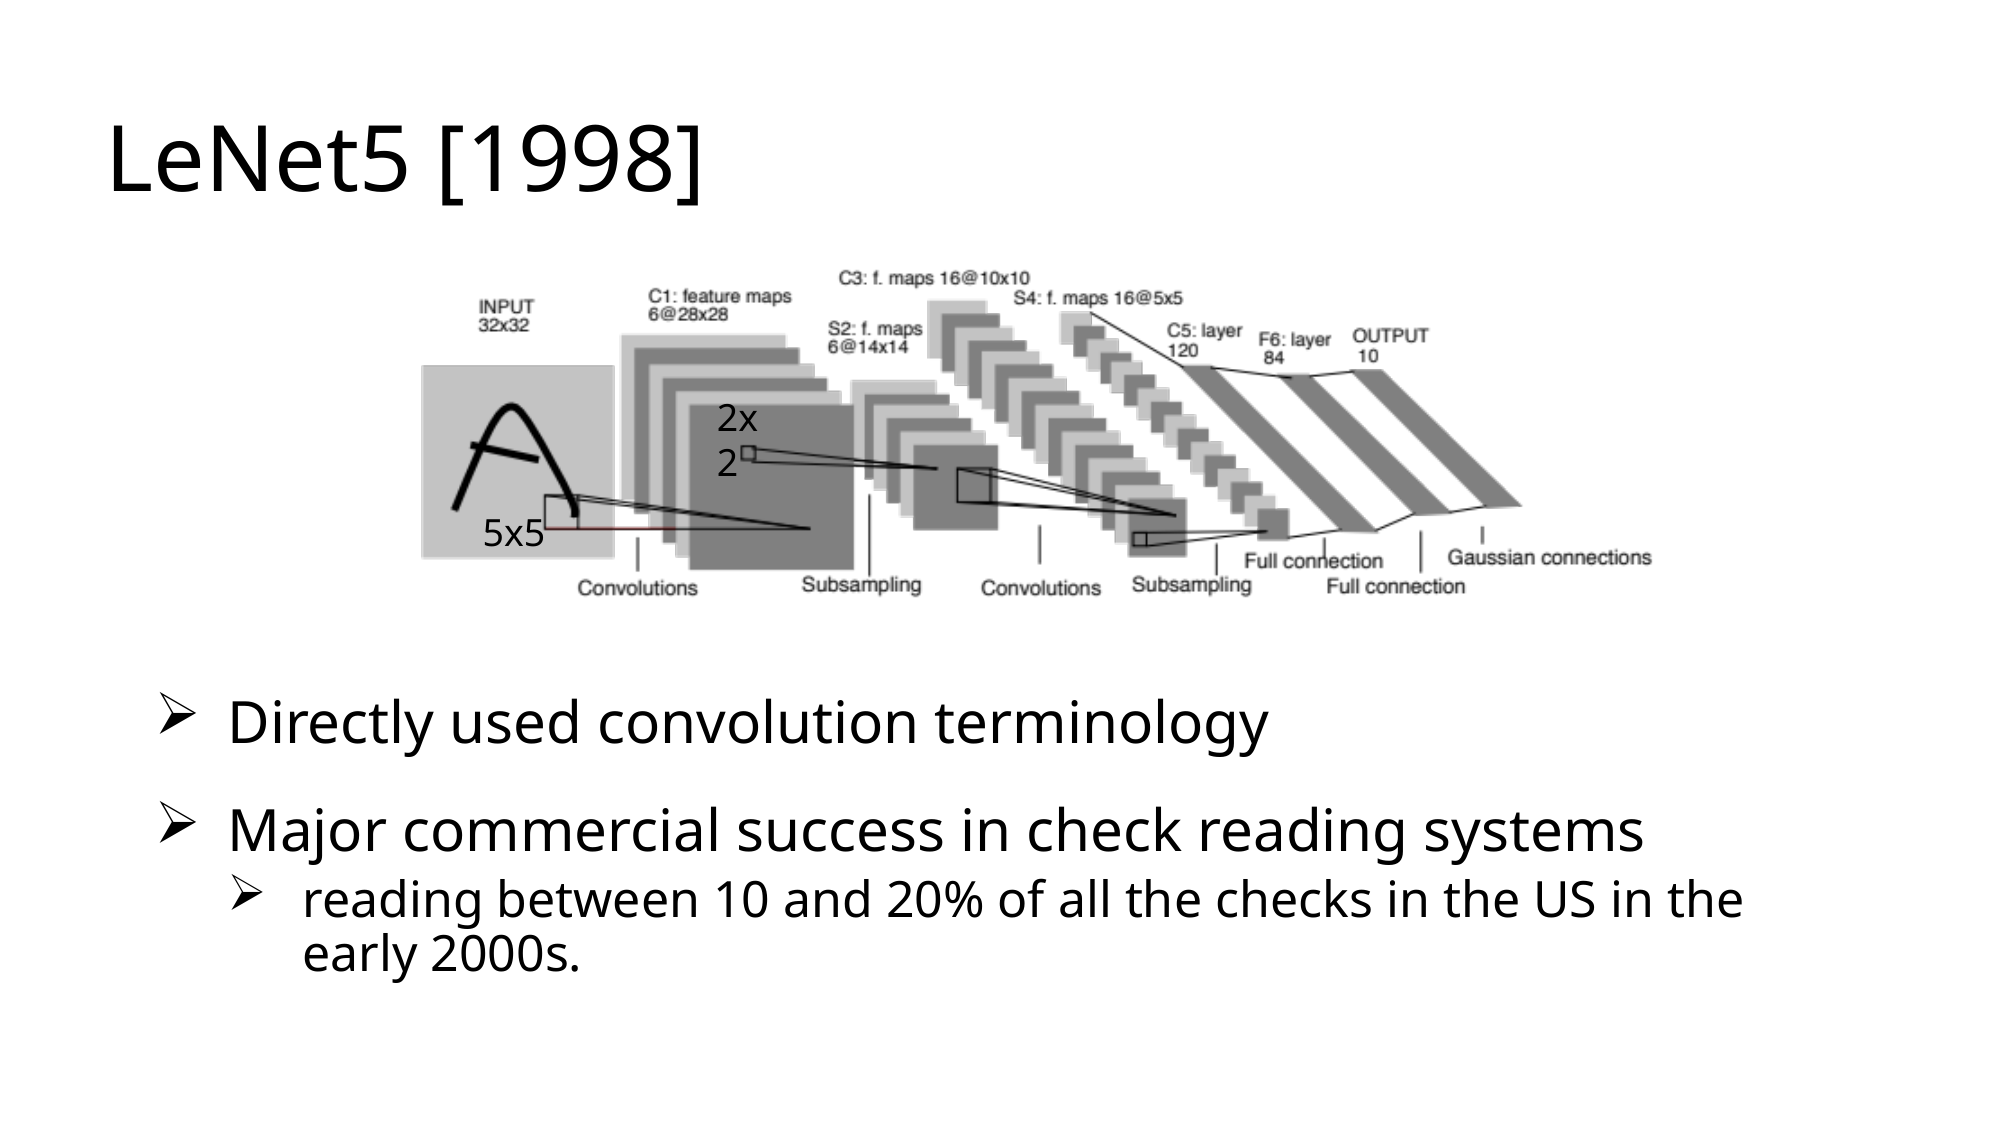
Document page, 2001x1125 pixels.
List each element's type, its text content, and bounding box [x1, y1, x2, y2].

list Directly used convolution terminology Major commercial success in check reading systems reading between 10 and 20% of all the checks in the US in the early 2000s. [137, 685, 1863, 1073]
title LeNet5 [1998] [90, 52, 1863, 271]
picture [386, 256, 1668, 609]
